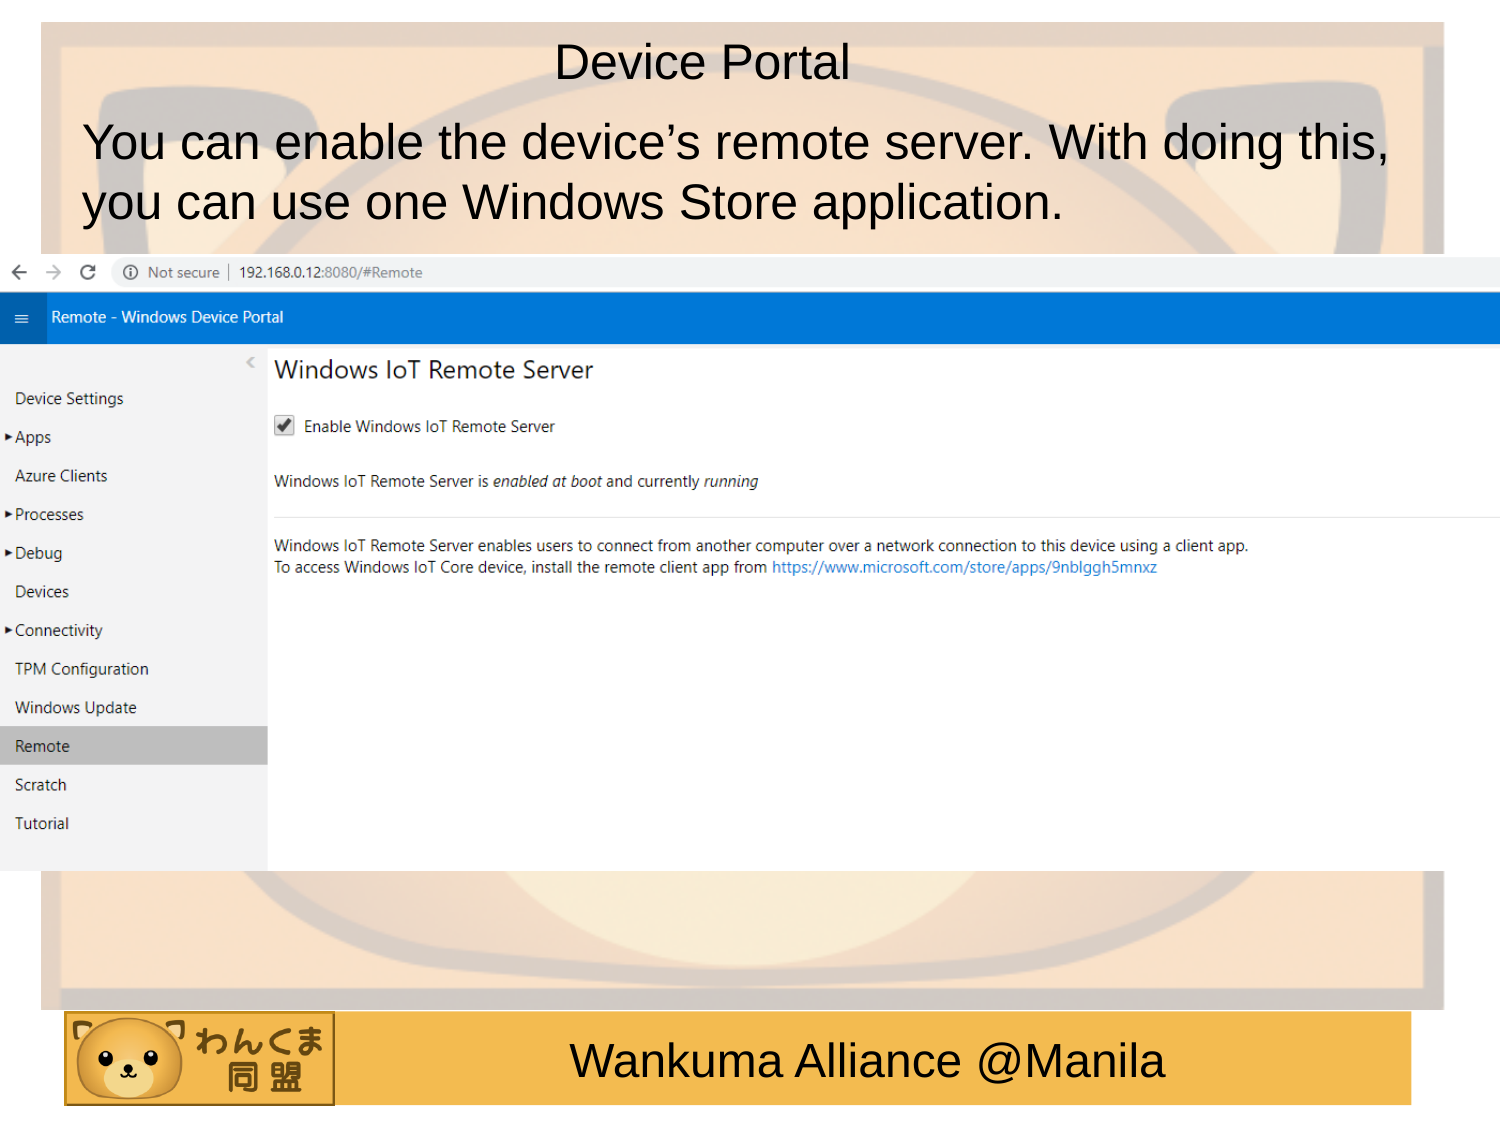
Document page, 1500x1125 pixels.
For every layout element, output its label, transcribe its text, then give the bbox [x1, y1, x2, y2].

picture [1282, 22, 1447, 101]
picture [0, 22, 1500, 1010]
text_box Device Portal [123, 21, 1282, 101]
list You can enable the device’s remote server. With doing this, you can use one Windows Store application. [66, 101, 1500, 254]
picture [64, 1011, 335, 1106]
